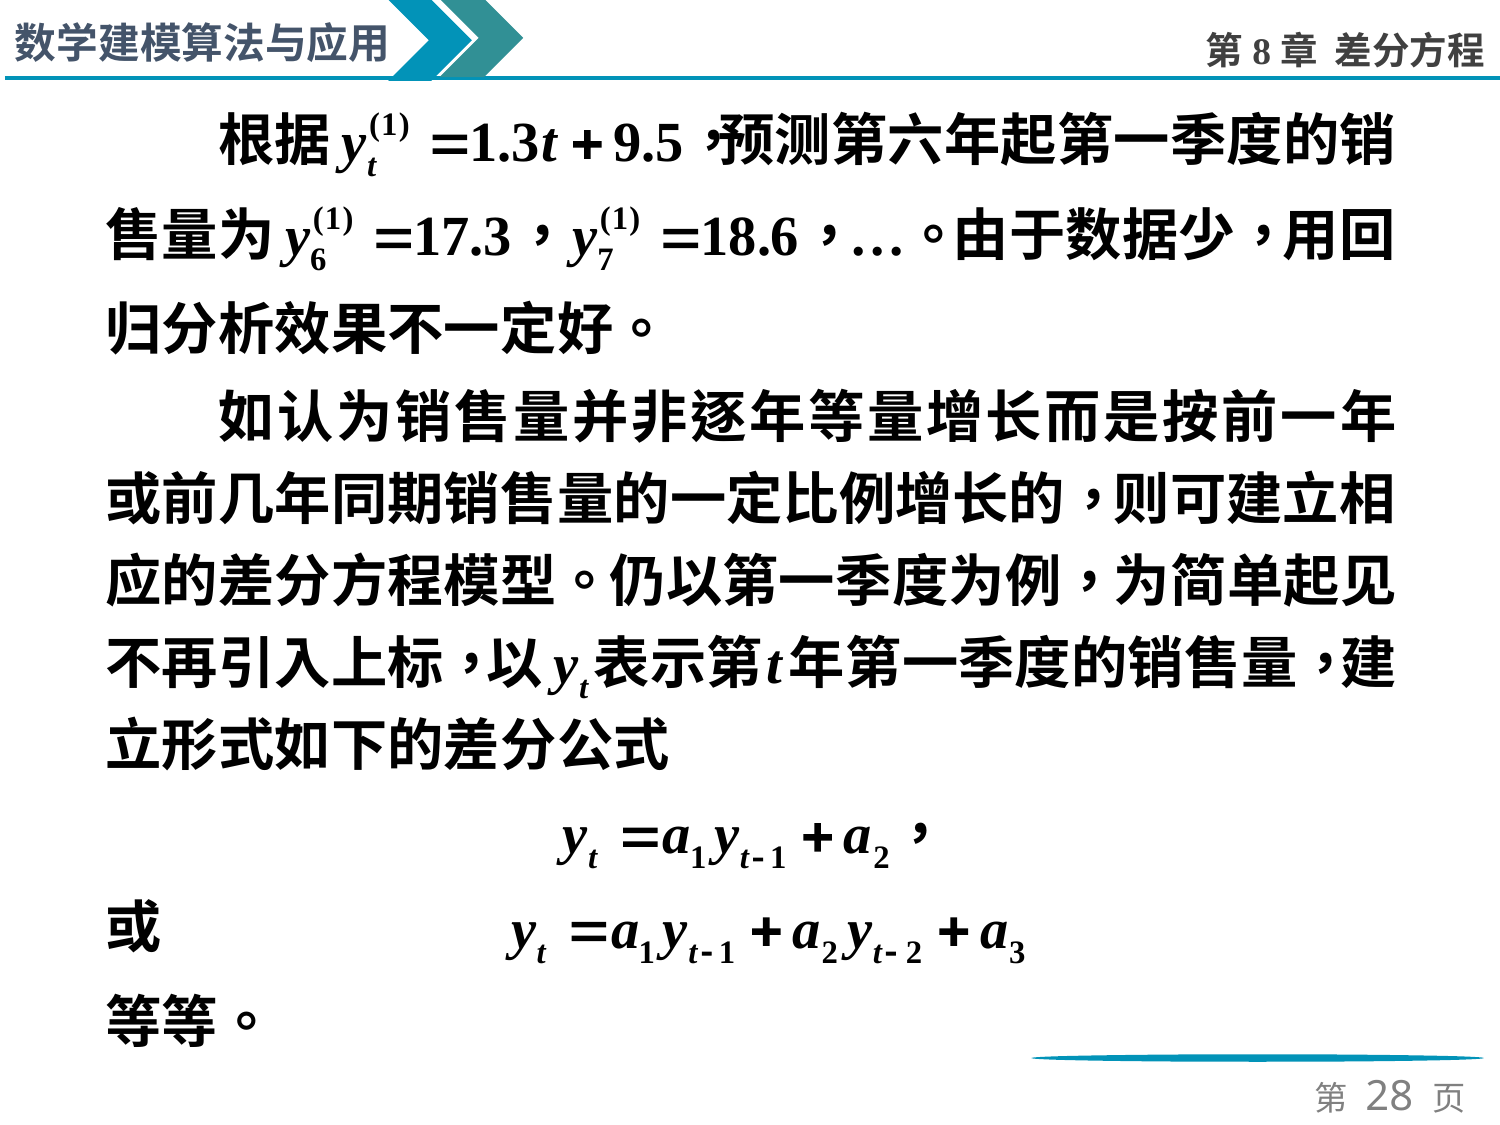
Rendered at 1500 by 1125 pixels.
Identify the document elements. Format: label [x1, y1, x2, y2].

text_box [105, 96, 1395, 1105]
